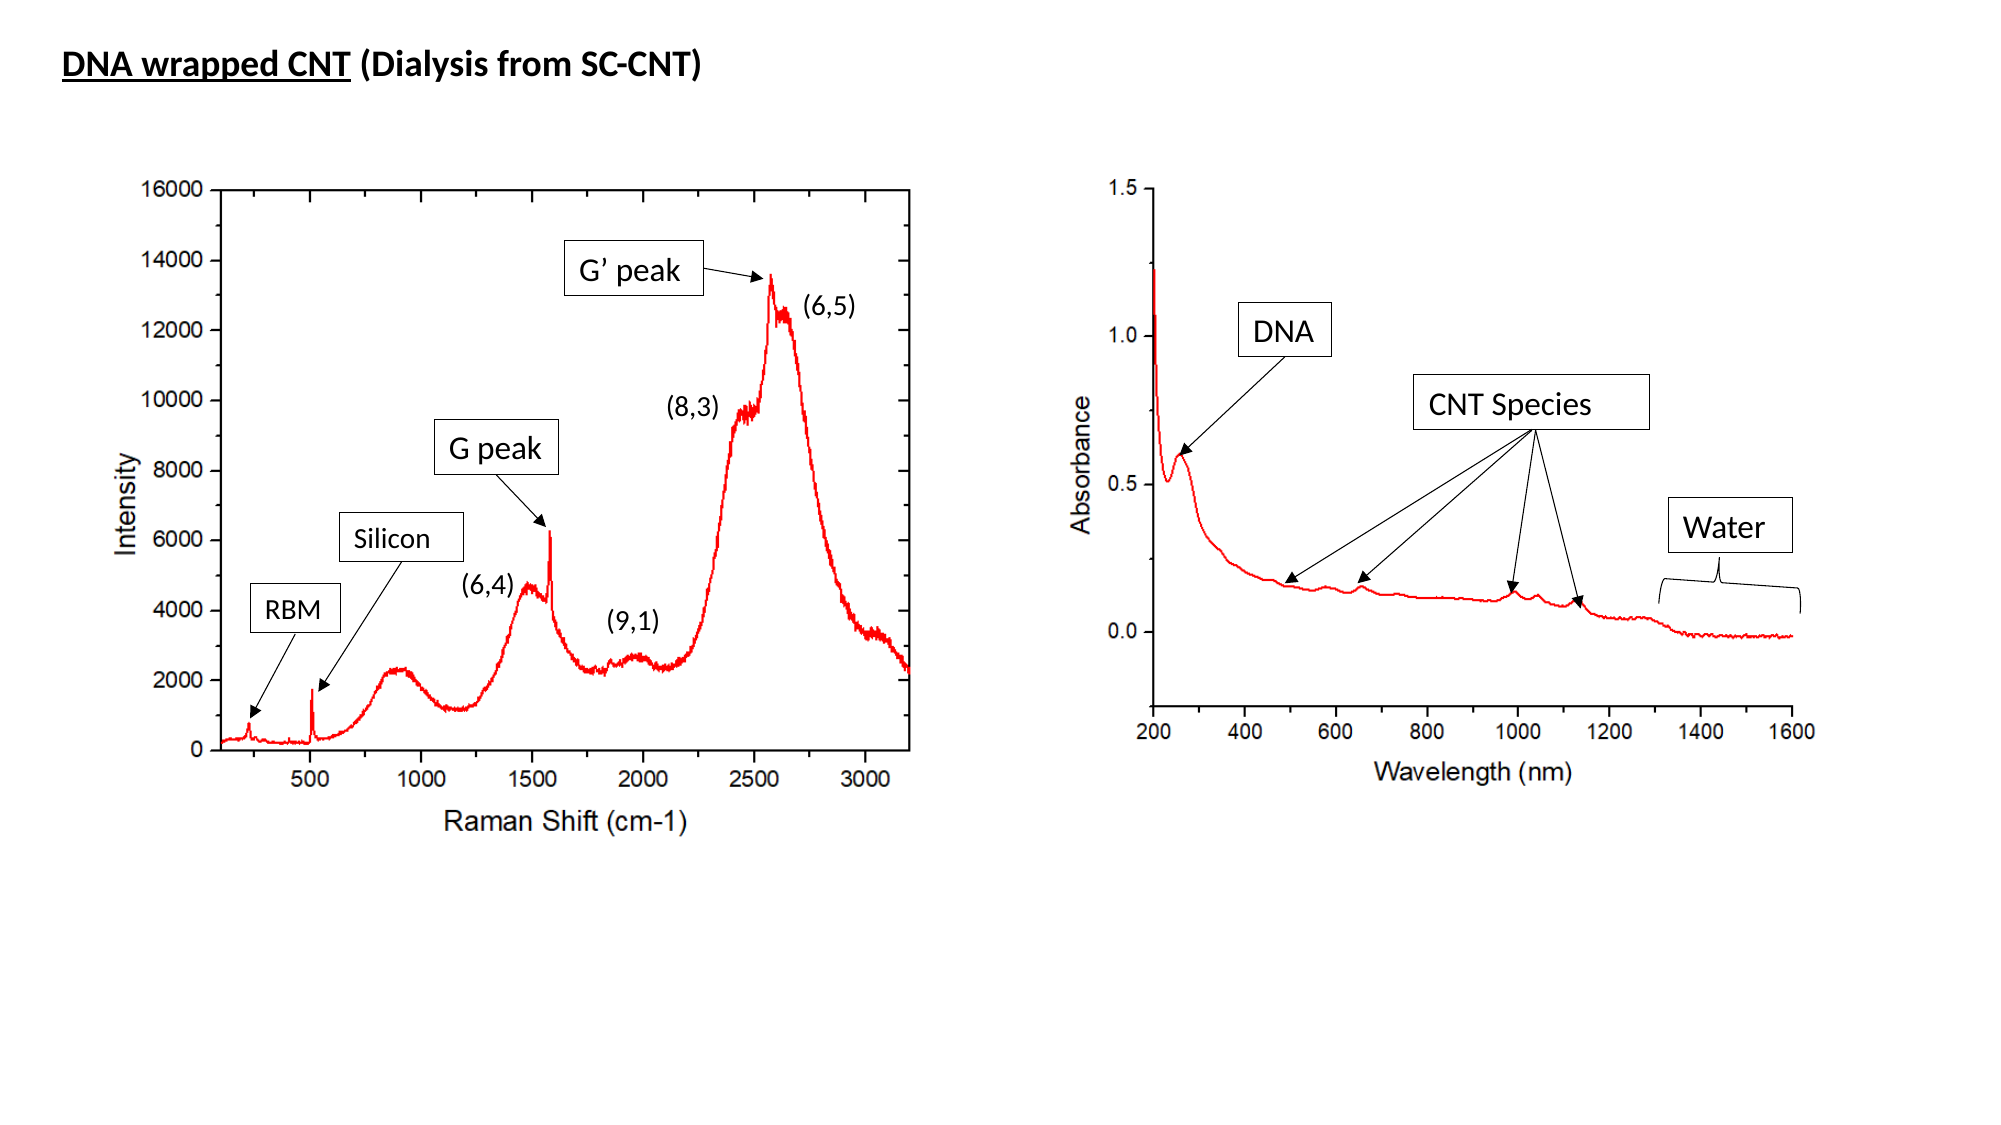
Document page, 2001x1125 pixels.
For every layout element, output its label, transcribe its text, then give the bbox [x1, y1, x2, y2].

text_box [1511, 430, 1536, 594]
text_box DNA wrapped CNT (Dialysis from SC-CNT) [47, 31, 764, 92]
picture [1064, 161, 1824, 789]
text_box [89, 144, 915, 843]
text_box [1535, 430, 1581, 609]
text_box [1284, 430, 1357, 584]
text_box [1357, 430, 1511, 584]
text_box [1179, 357, 1285, 456]
